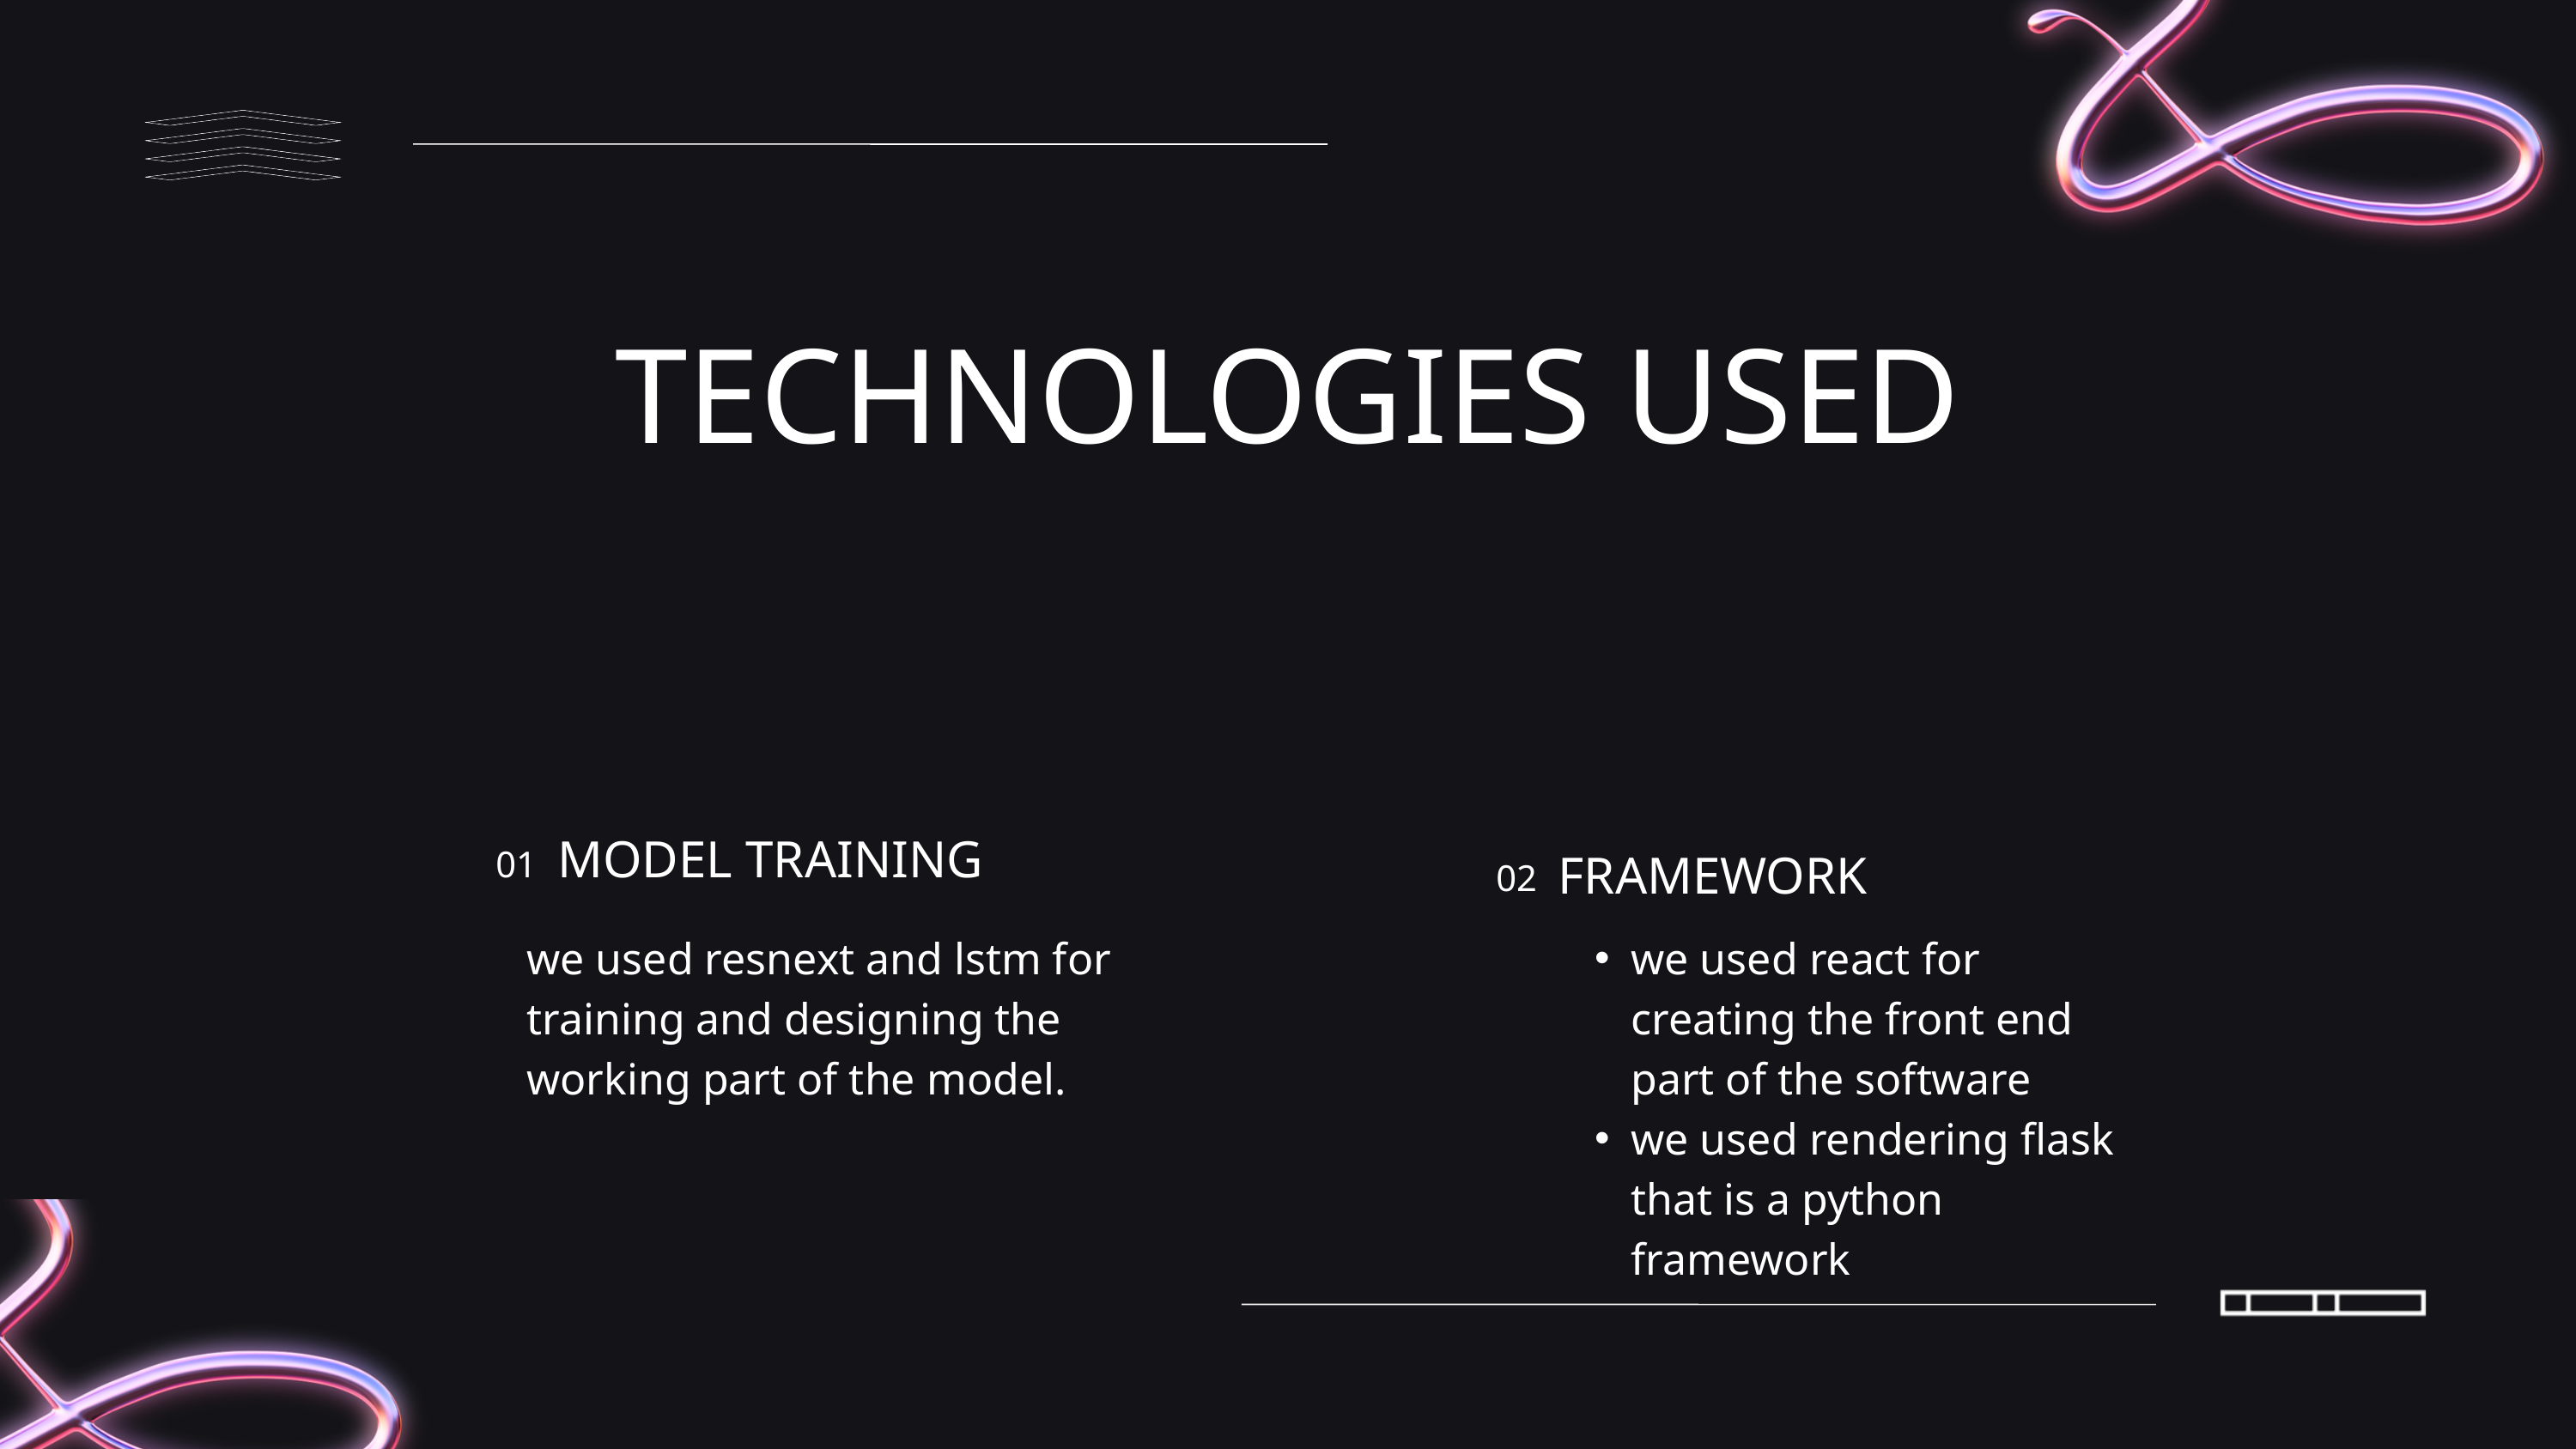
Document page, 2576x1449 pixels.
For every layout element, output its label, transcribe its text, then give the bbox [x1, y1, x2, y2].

text_box we used react for creating the front end part of the software we used rendering flask that is a python framework [1558, 923, 2140, 1404]
text_box 01 [495, 834, 558, 885]
text_box TECHNOLOGIES USED [270, 338, 2306, 470]
text_box [1998, 0, 2576, 258]
text_box [0, 1199, 434, 1449]
text_box MODEL TRAINING [557, 816, 1150, 888]
text_box we used resnext and lstm for training and designing the working part of the model. [526, 923, 1118, 1104]
text_box [144, 110, 343, 180]
text_box FRAMEWORK [1558, 833, 2140, 904]
text_box 02 [1496, 848, 1558, 899]
text_box [2200, 1272, 2445, 1336]
